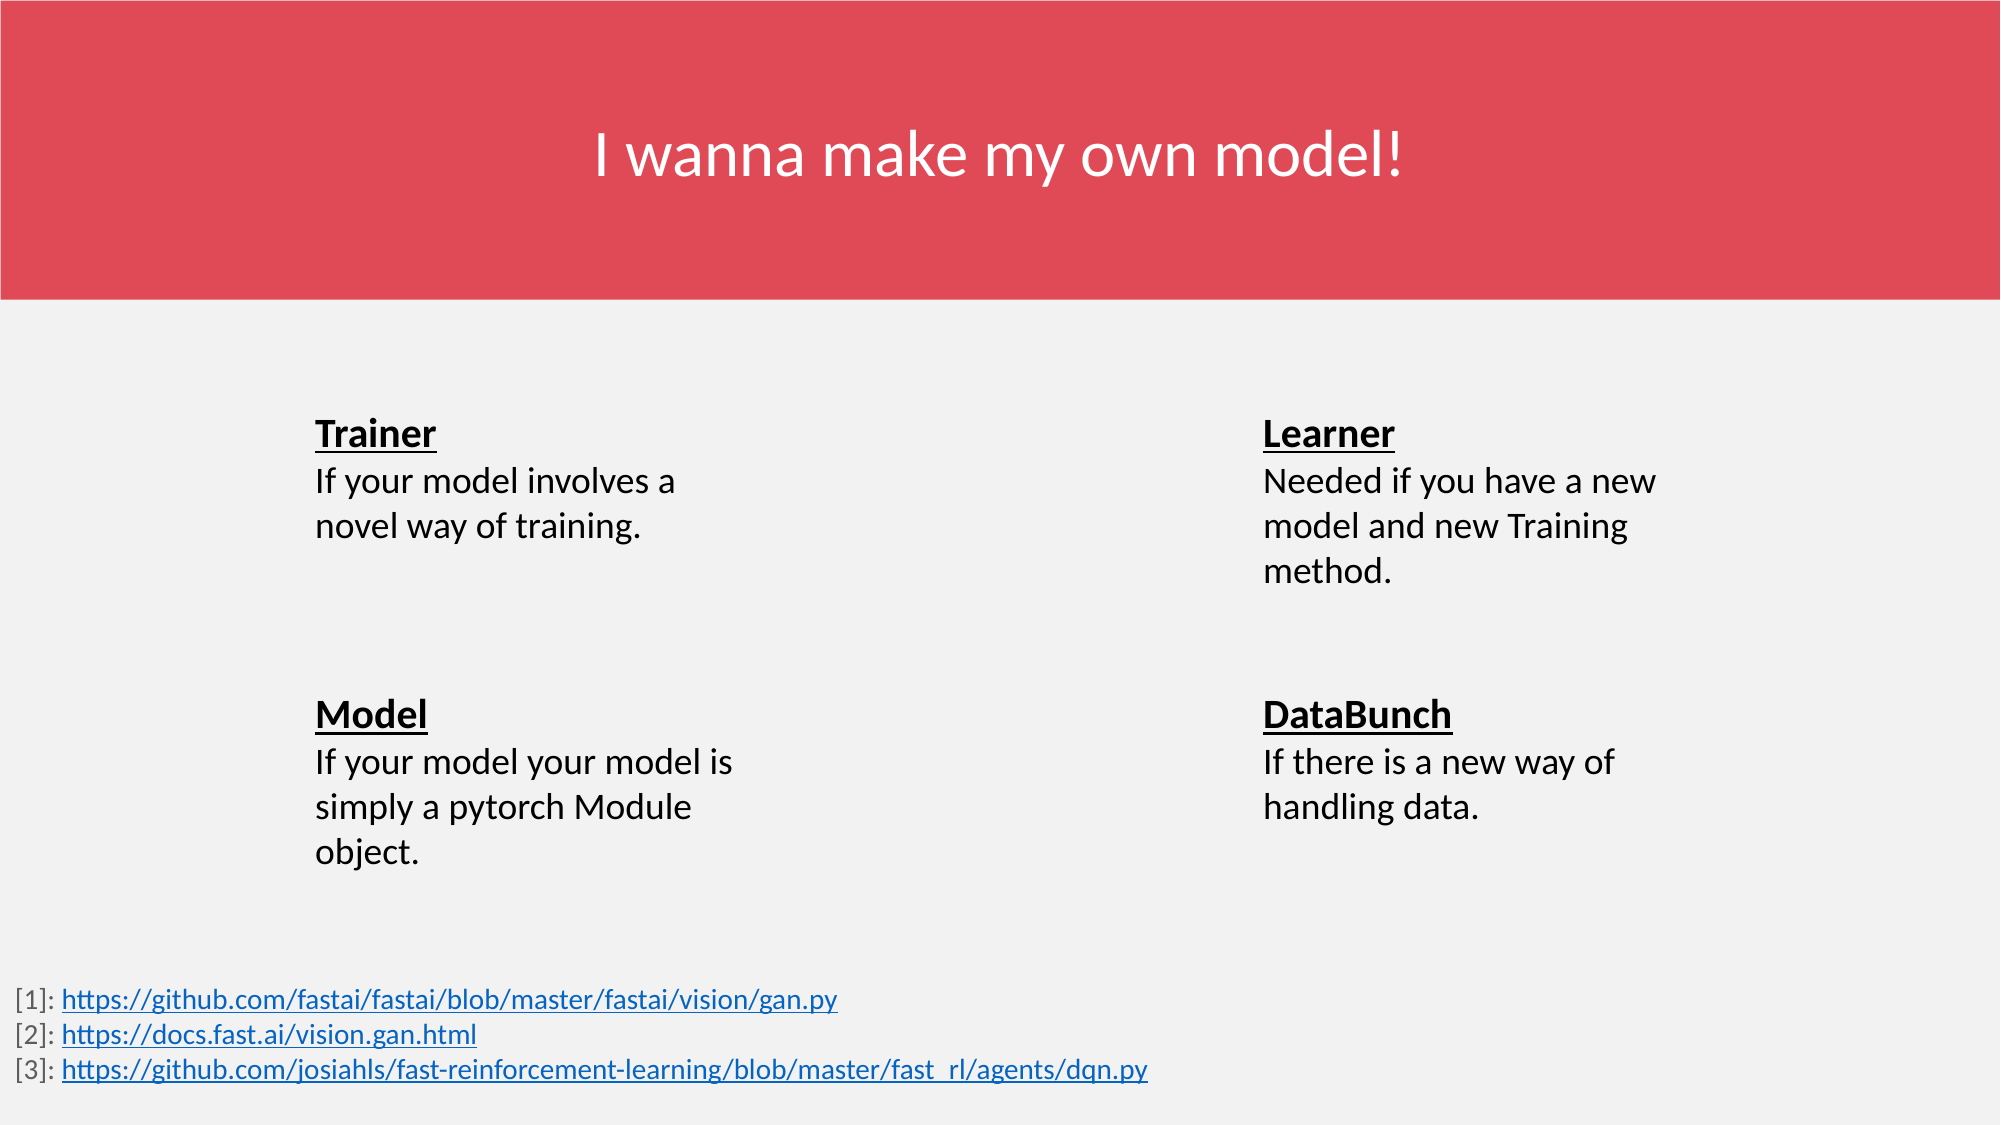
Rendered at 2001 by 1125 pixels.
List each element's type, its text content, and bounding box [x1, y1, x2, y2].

text_box I wanna make my own model! [0, 0, 2000, 301]
text_box [1]: https://github.com/fastai/fastai/blob/master/fastai/vision/gan.py [2]: https://docs.fast.ai/vision.gan.html [3]: https://github.com/josiahls/fast-reinforcement-learning/blob/master/fast_rl/agents/dqn.py [0, 972, 1231, 1125]
text_box Learner Needed if you have a new model and new Training method. [1248, 398, 1699, 599]
text_box Model If your model your model is simply a pytorch Module object. [300, 679, 751, 880]
text_box DataBunch If there is a new way of handling data. [1248, 679, 1699, 835]
text_box Trainer If your model involves a novel way of training. [300, 398, 751, 554]
